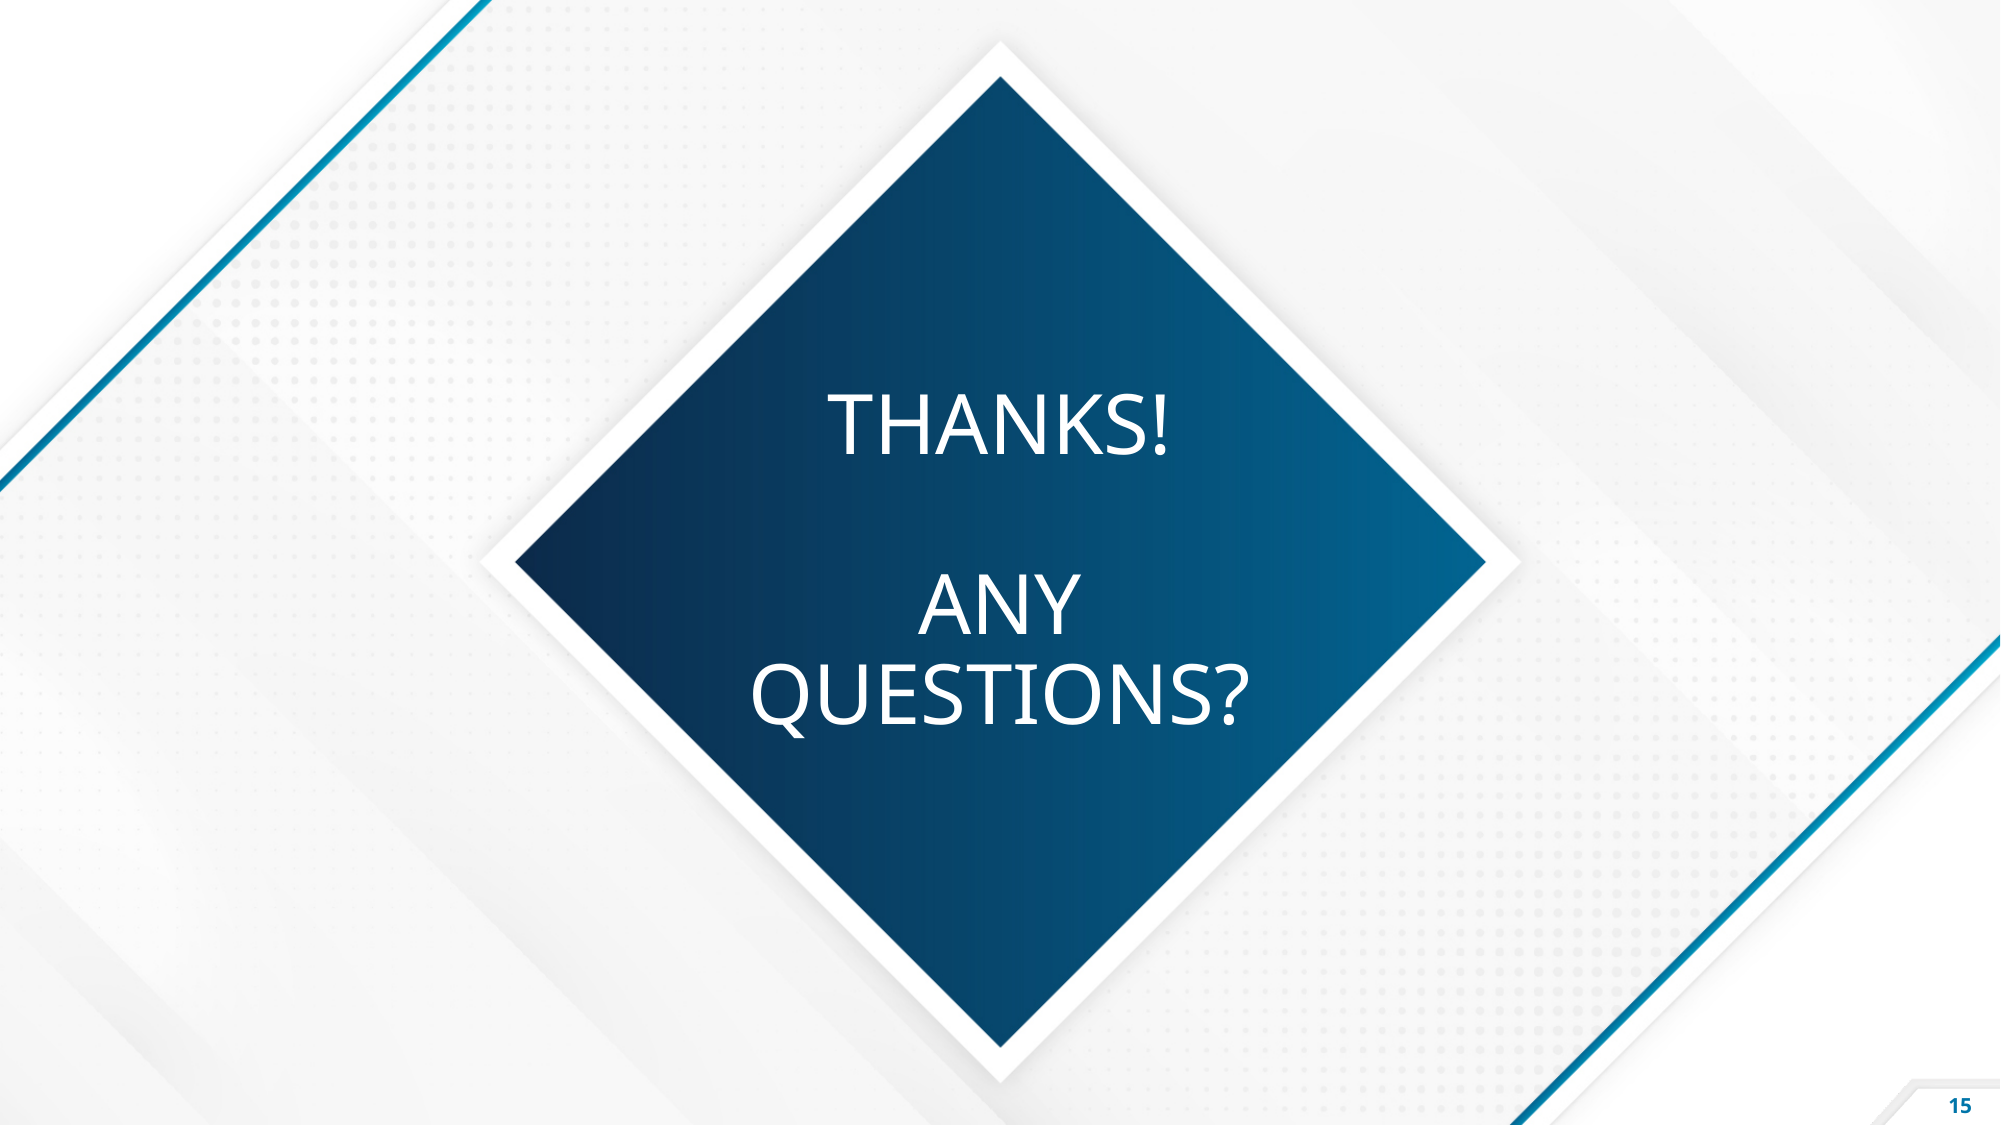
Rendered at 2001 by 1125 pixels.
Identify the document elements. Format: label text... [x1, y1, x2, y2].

title Thanks! Any Questions? [682, 333, 1318, 792]
picture [0, 0, 2001, 1125]
slide_number 15 [1920, 1089, 2000, 1125]
picture [0, 0, 479, 479]
picture [1523, 647, 2001, 1125]
